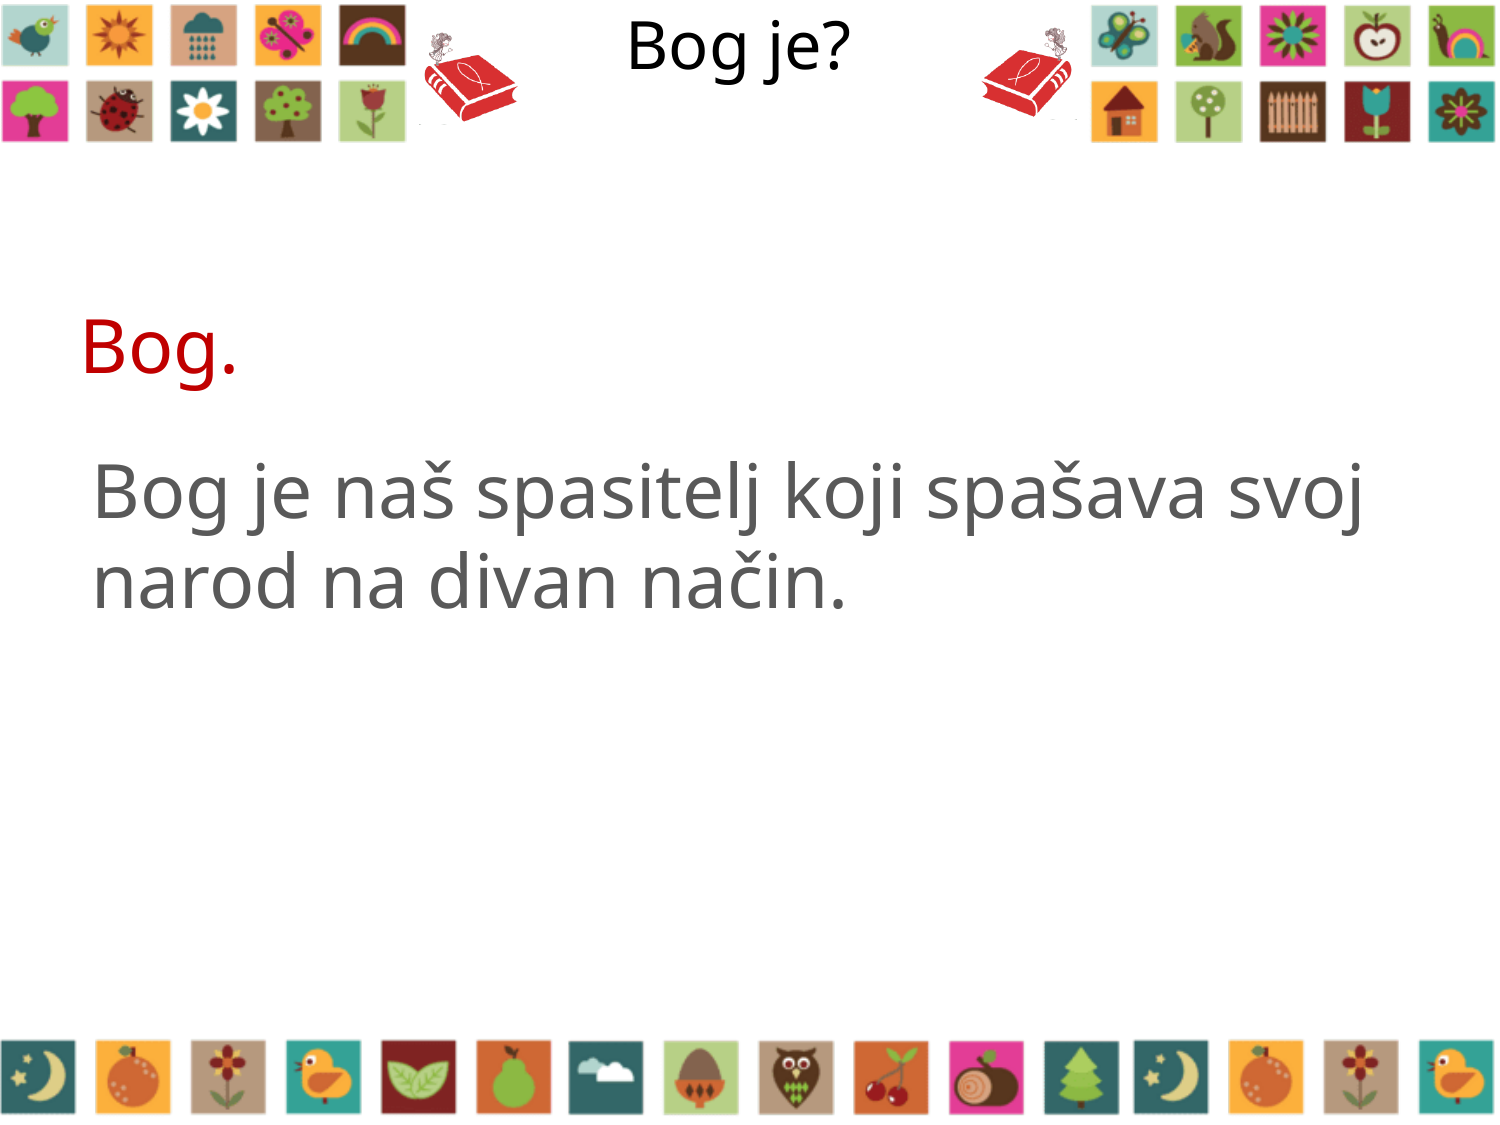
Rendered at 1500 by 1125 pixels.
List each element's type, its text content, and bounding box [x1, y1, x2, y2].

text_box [0, 1028, 1500, 1118]
text_box Bog je naš spasitelj koji spašava svoj narod na divan način. [76, 436, 1424, 632]
picture [950, 3, 1500, 150]
text_box Bog. [64, 290, 1412, 396]
text_box Bog je? [414, 0, 1080, 91]
picture [0, 3, 550, 150]
